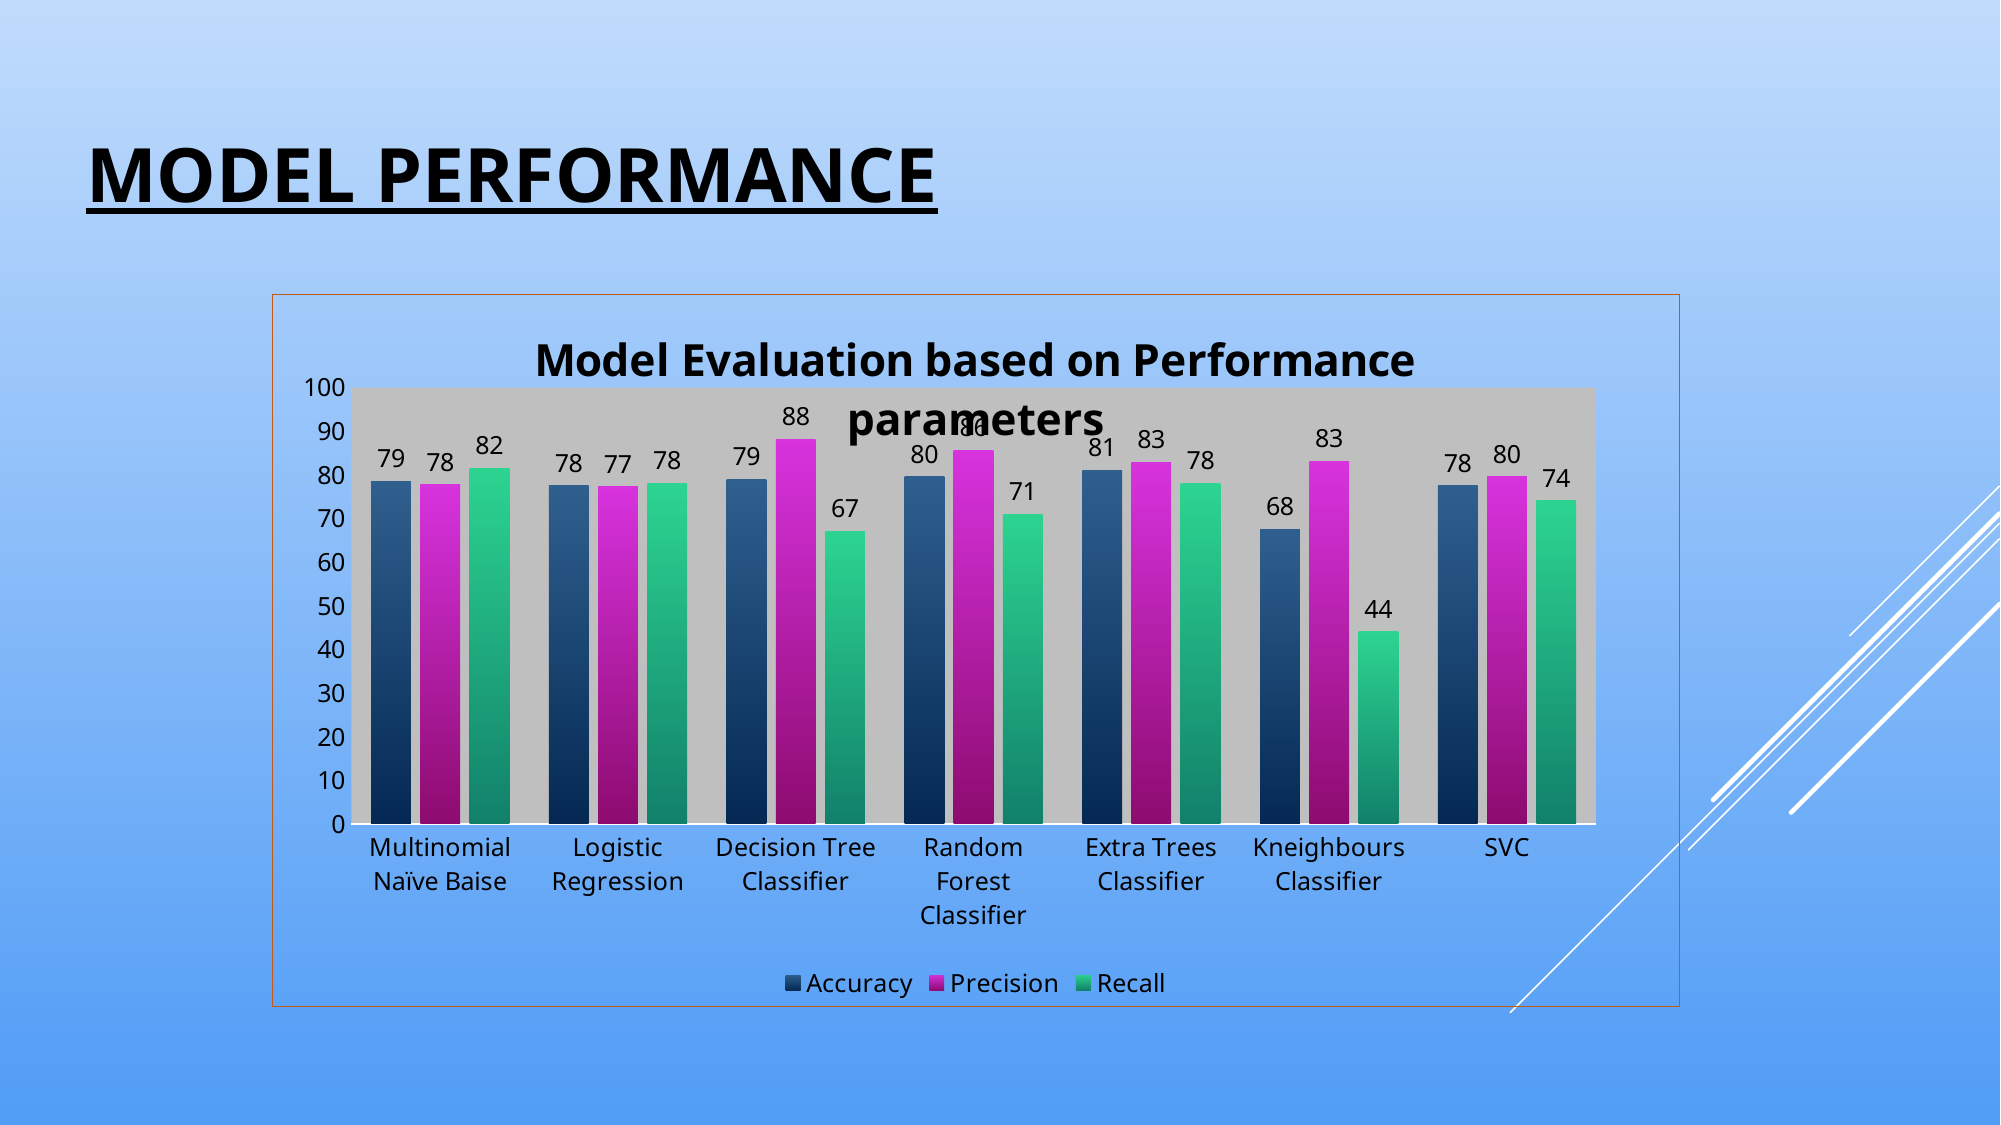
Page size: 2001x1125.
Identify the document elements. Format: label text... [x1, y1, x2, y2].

title Model Performance [71, 118, 1881, 227]
chart [271, 293, 1680, 1007]
